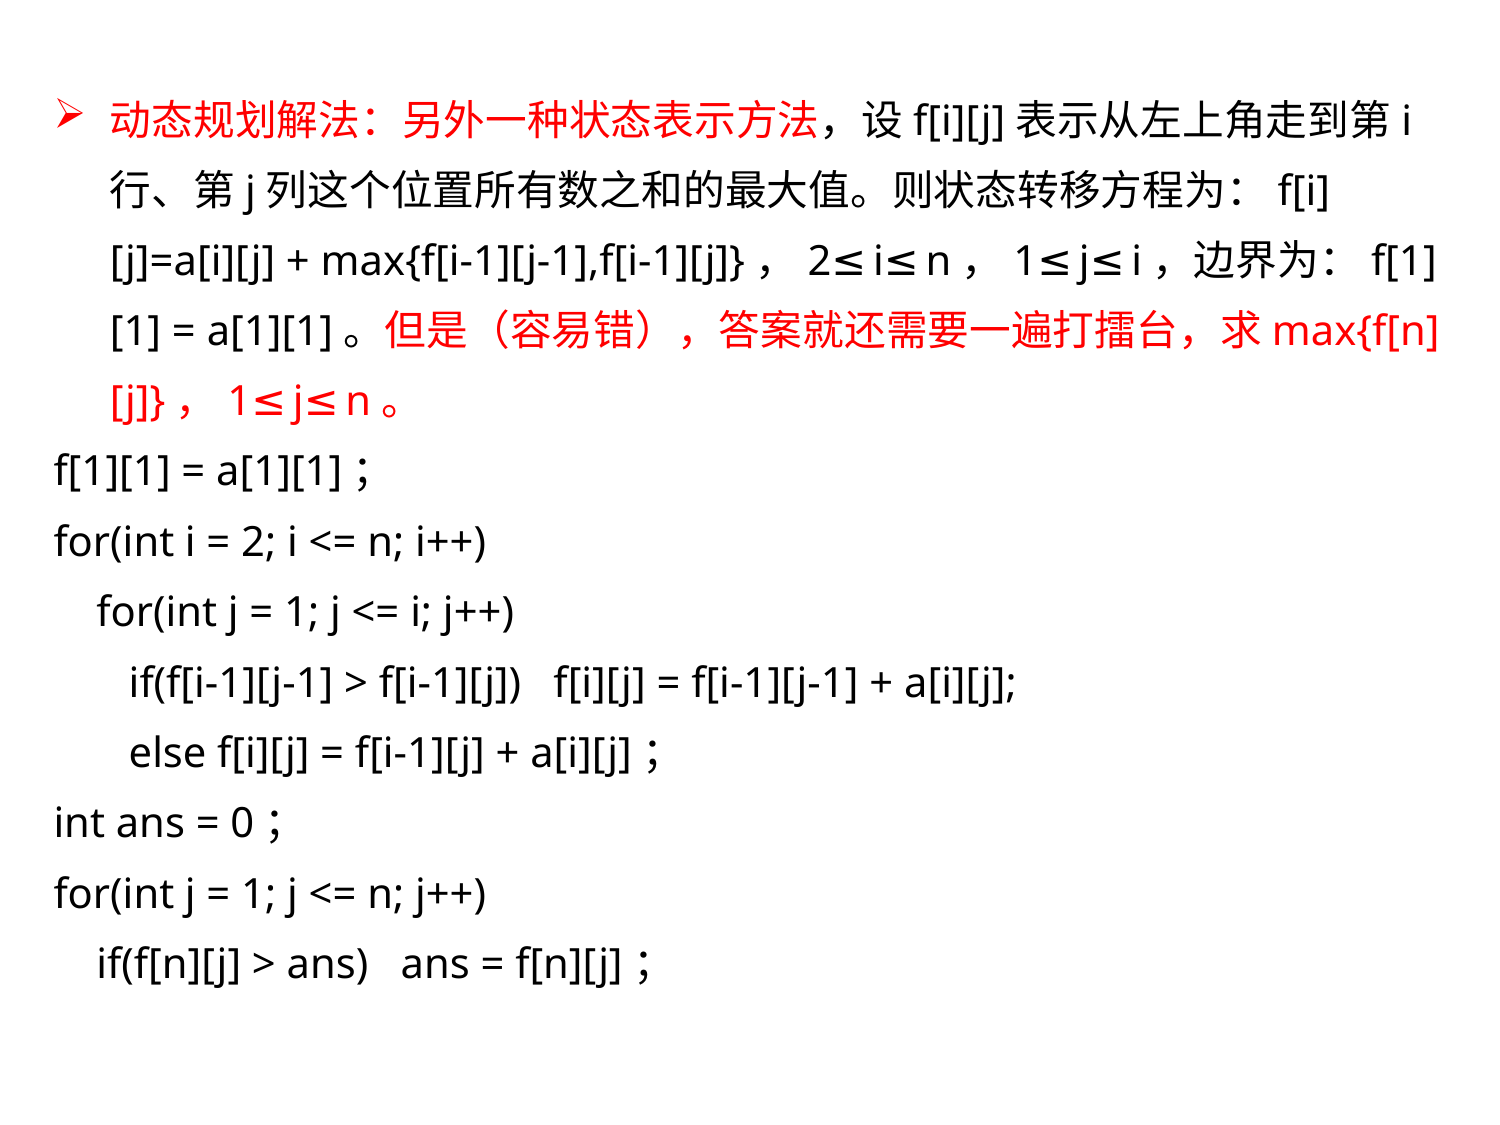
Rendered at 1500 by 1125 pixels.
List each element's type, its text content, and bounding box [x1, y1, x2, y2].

list 动态规划解法：另外一种状态表示方法，设f[i][j]表示从左上角走到第i行、第j列这个位置所有数之和的最大值。则状态转移方程为：f[i][j]=a[i][j] + max{f[i-1][j-1],f[i-1][j]}，2≤i≤n，1≤j≤i，边界为：f[1][1] = a[1][1]。但是（容易错），答案就还需要一遍打擂台，求max{f[n][j]}，1≤j≤n。 f[1][1] = a[1][1]； for(int i = 2; i <= n; i++) for(int j = 1; j <= i; j++) if(f[i-1][j-1] > f[i-1][j]) f[i][j] = f[i-1][j-1] + a[i][j]; else f[i][j] = f[i-1][j] + a[i][j]； int ans = 0； for(int j = 1; j <= n; j++) if(f[n][j] > ans) ans = f[n][j]； [38, 66, 1462, 1088]
